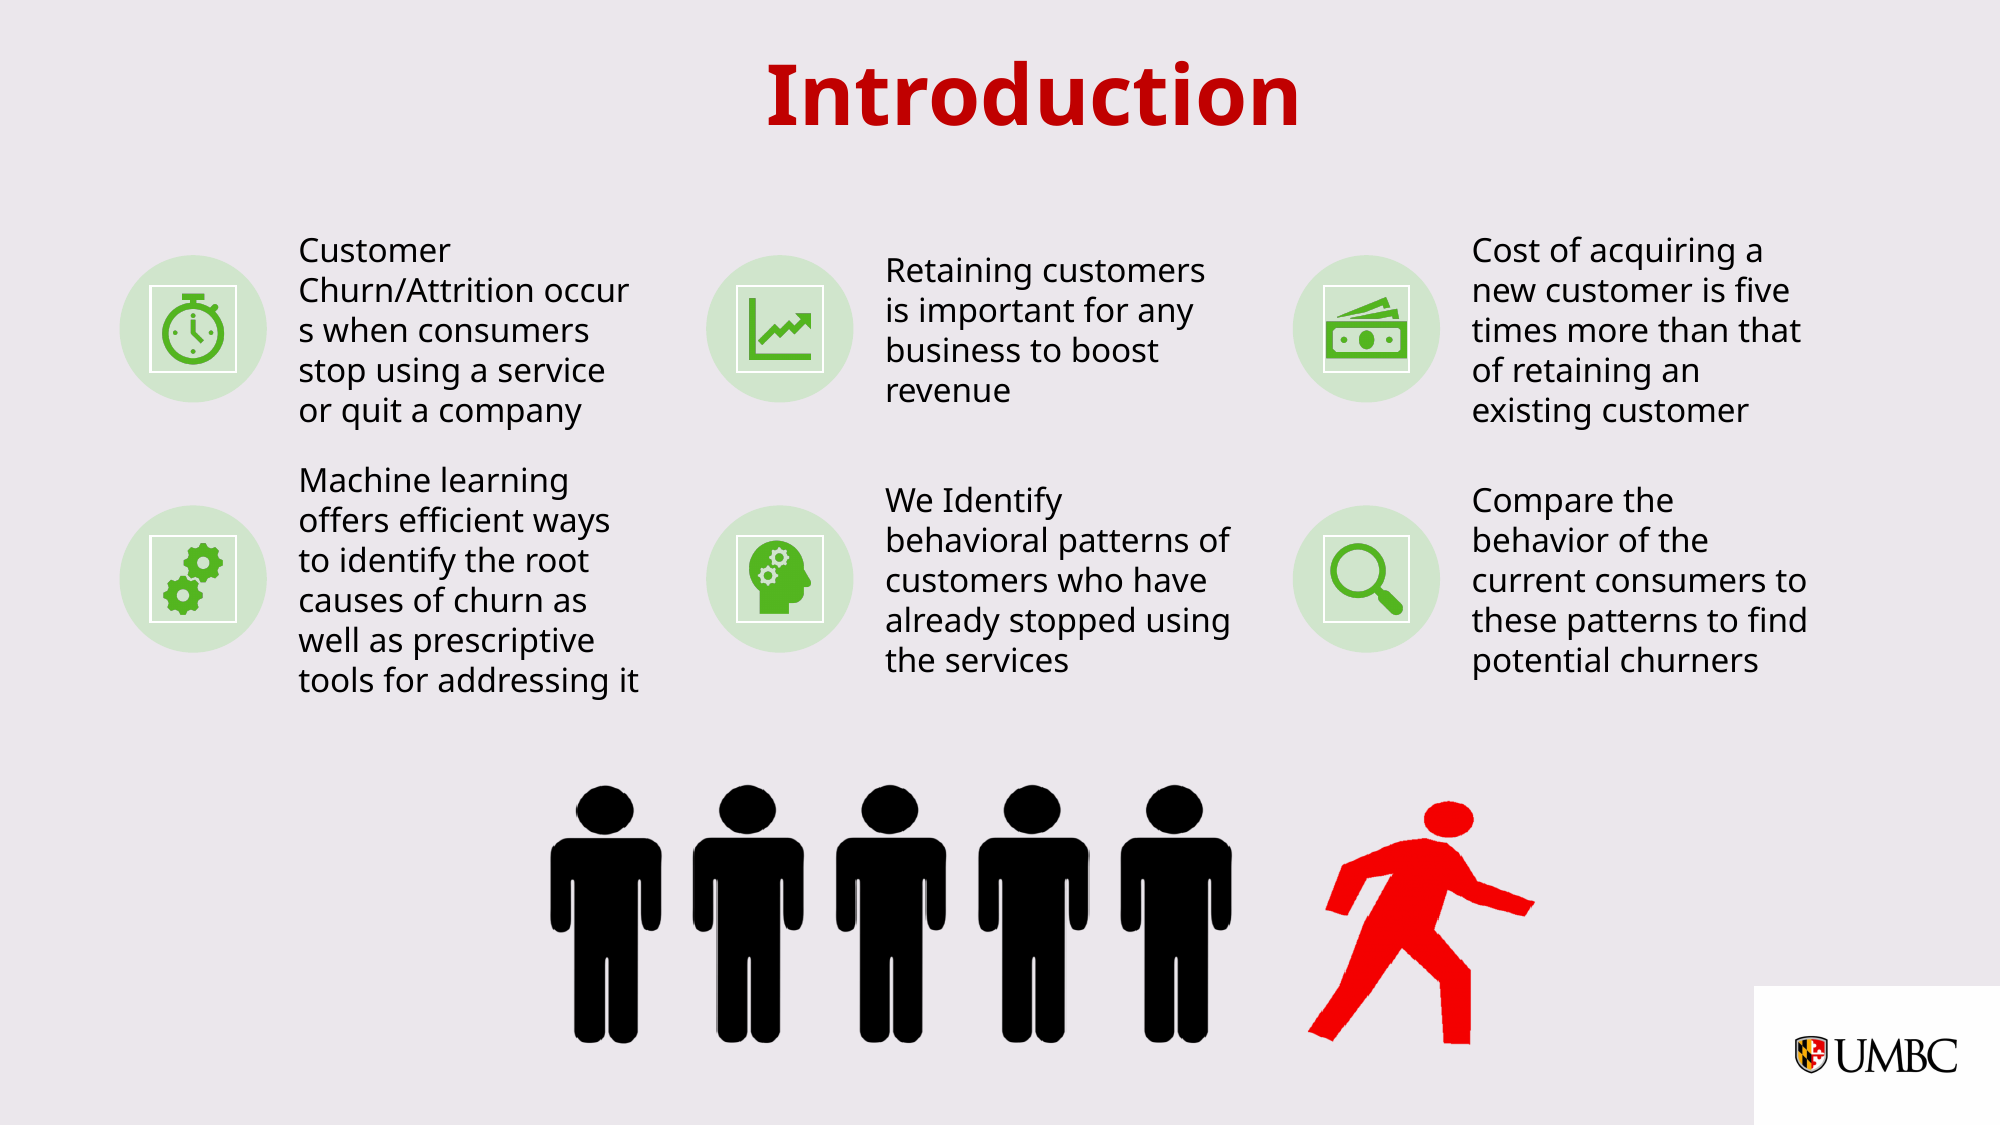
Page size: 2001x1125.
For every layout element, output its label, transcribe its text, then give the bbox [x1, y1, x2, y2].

picture [1754, 986, 2000, 1125]
picture [508, 725, 1578, 1125]
text_box Introduction [751, 22, 1335, 151]
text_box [104, 151, 1834, 757]
